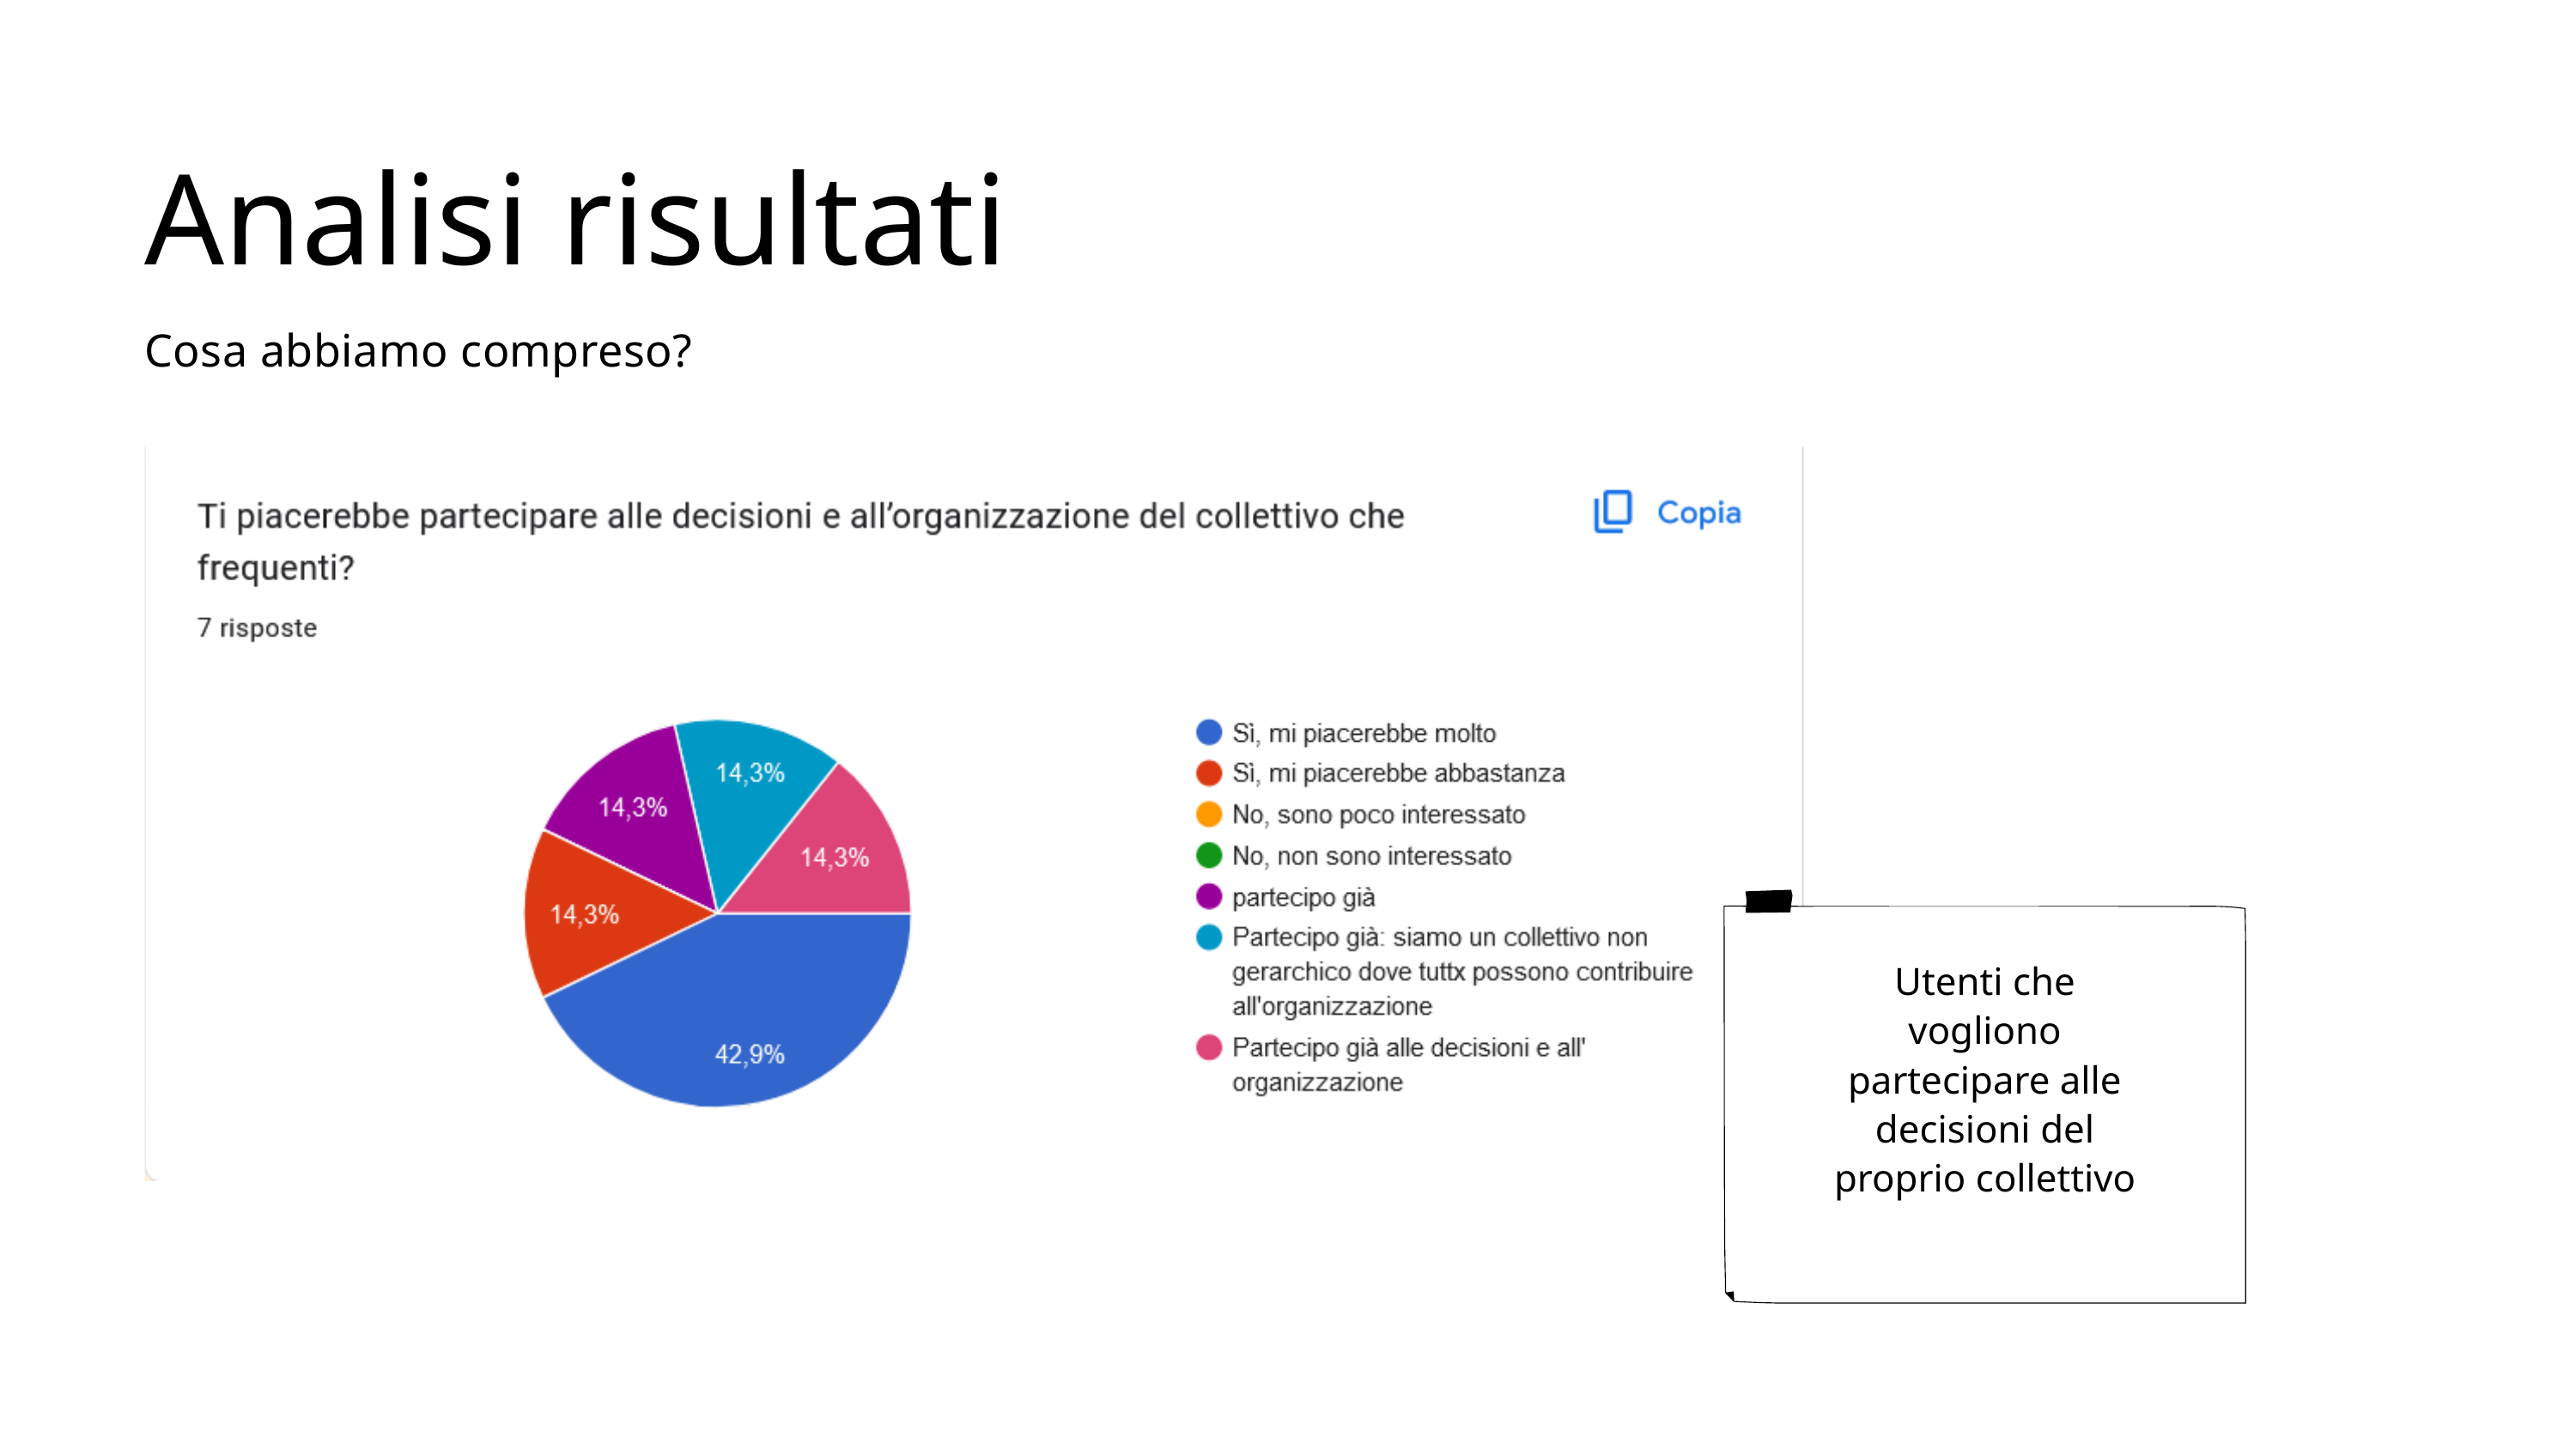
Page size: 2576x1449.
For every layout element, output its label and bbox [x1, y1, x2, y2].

text_box [144, 447, 1804, 1181]
text_box [144, 144, 1208, 373]
text_box [1722, 888, 2248, 1304]
